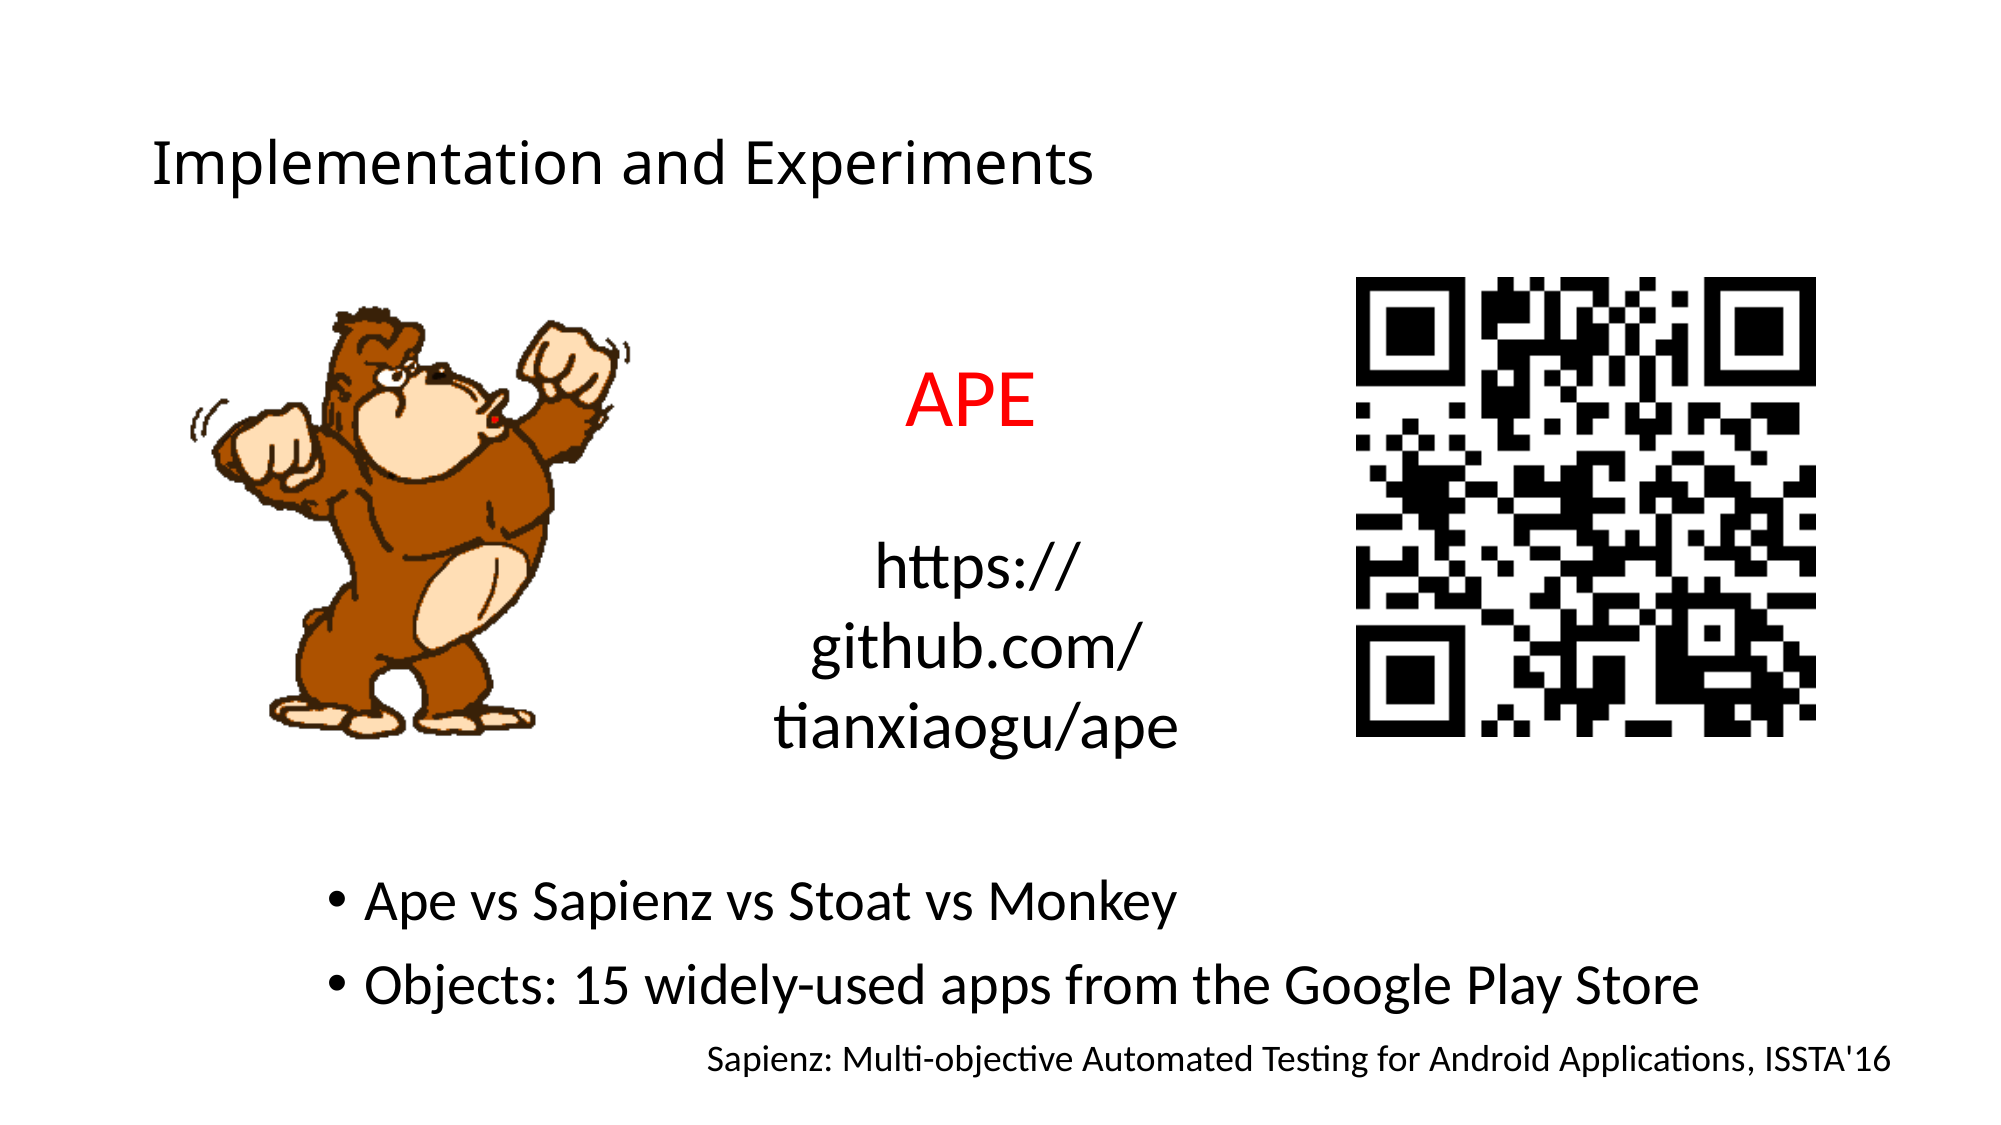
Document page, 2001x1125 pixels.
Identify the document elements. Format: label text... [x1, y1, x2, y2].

text_box Sapienz: Multi-objective Automated Testing for Android Applications, ISSTA'16 [692, 1027, 1907, 1087]
picture [183, 277, 639, 750]
title Implementation and Experiments [137, 59, 1863, 278]
picture [1356, 277, 1816, 737]
text_box APE [890, 335, 1052, 451]
list Ape vs Sapienz vs Stoat vs Monkey Objects: 15 widely-used apps from the Google Play Store [311, 862, 1816, 1028]
text_box https://github.com/tianxiaogu/ape [685, 514, 1269, 770]
